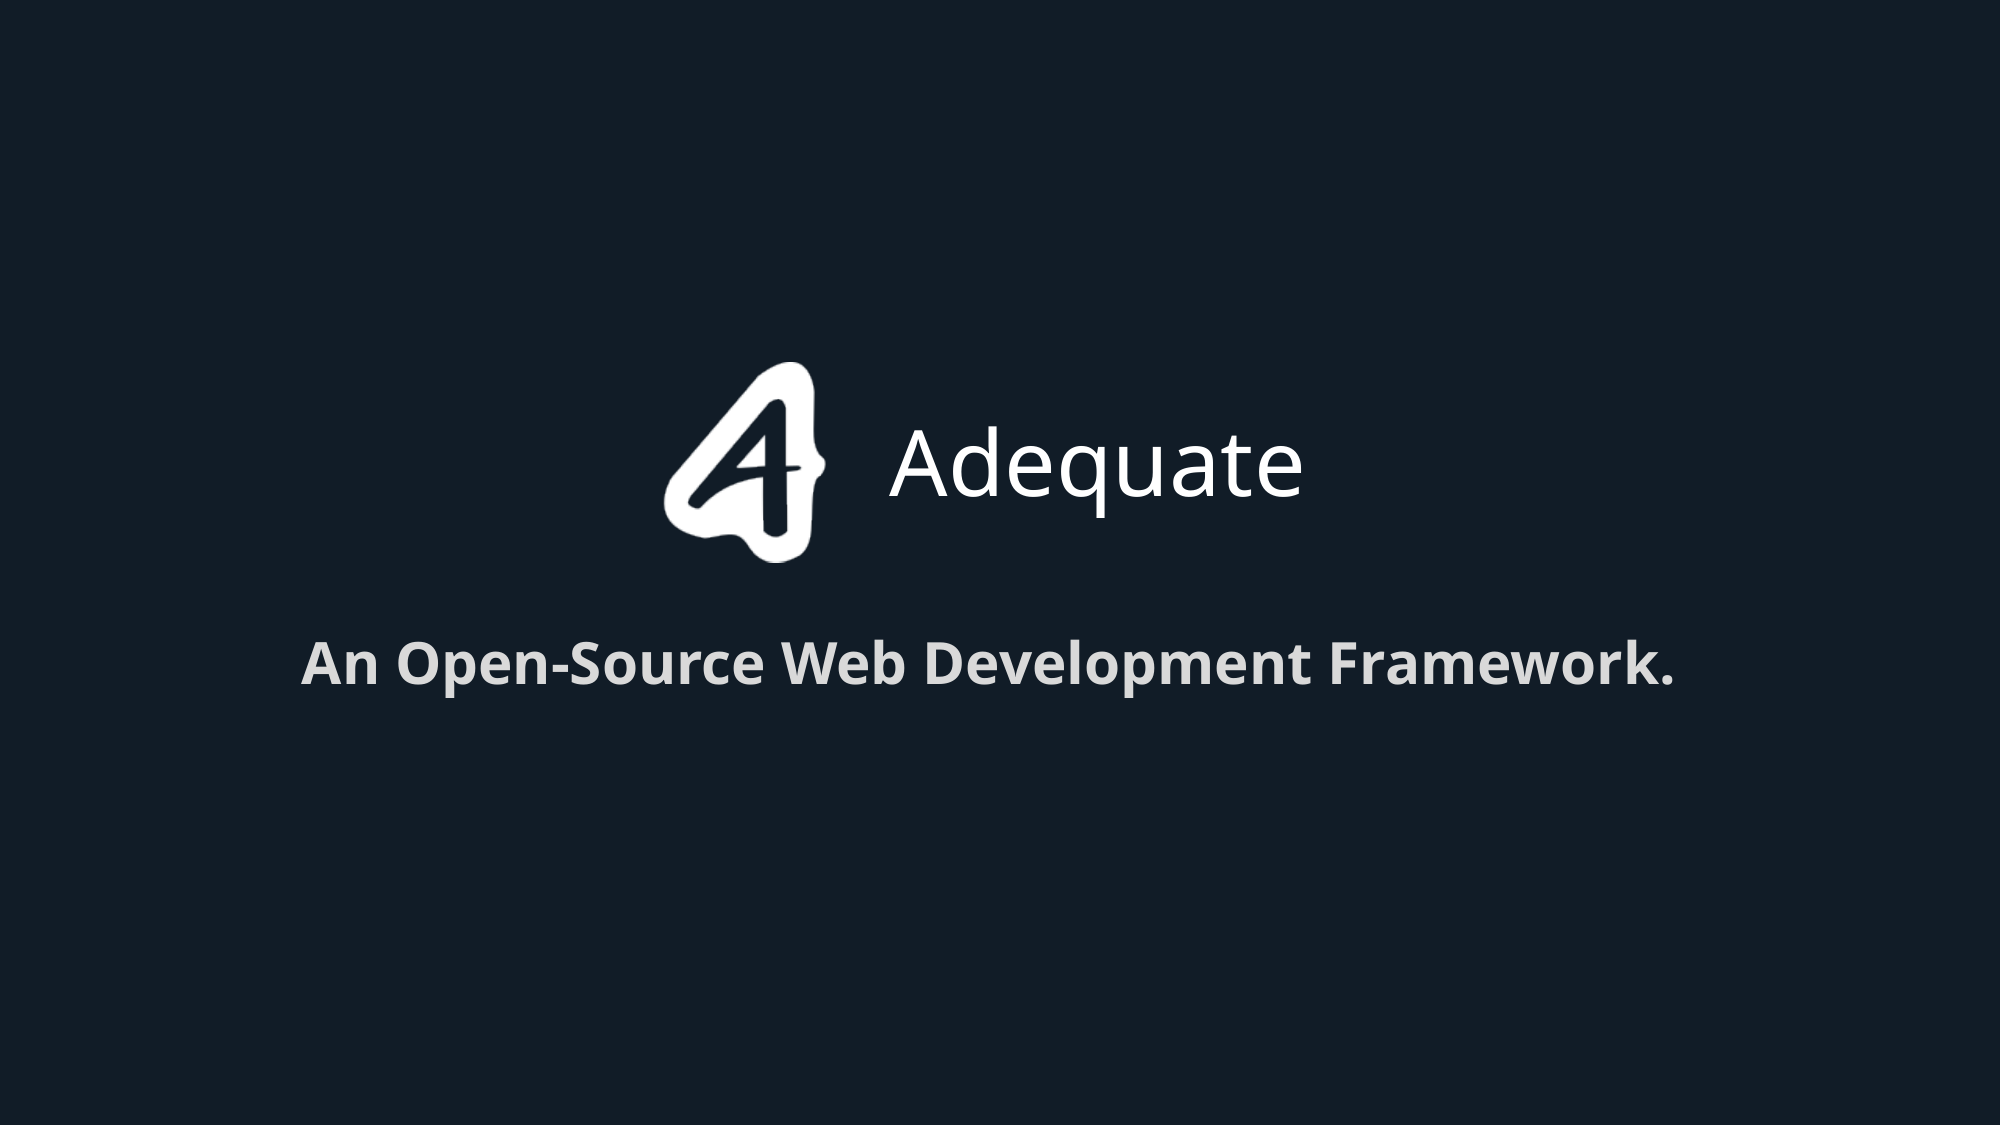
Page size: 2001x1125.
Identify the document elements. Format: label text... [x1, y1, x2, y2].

picture [644, 362, 845, 563]
title Adequate [845, 401, 1363, 524]
subtitle An Open-Source Web Development Framework. [238, 619, 1739, 707]
